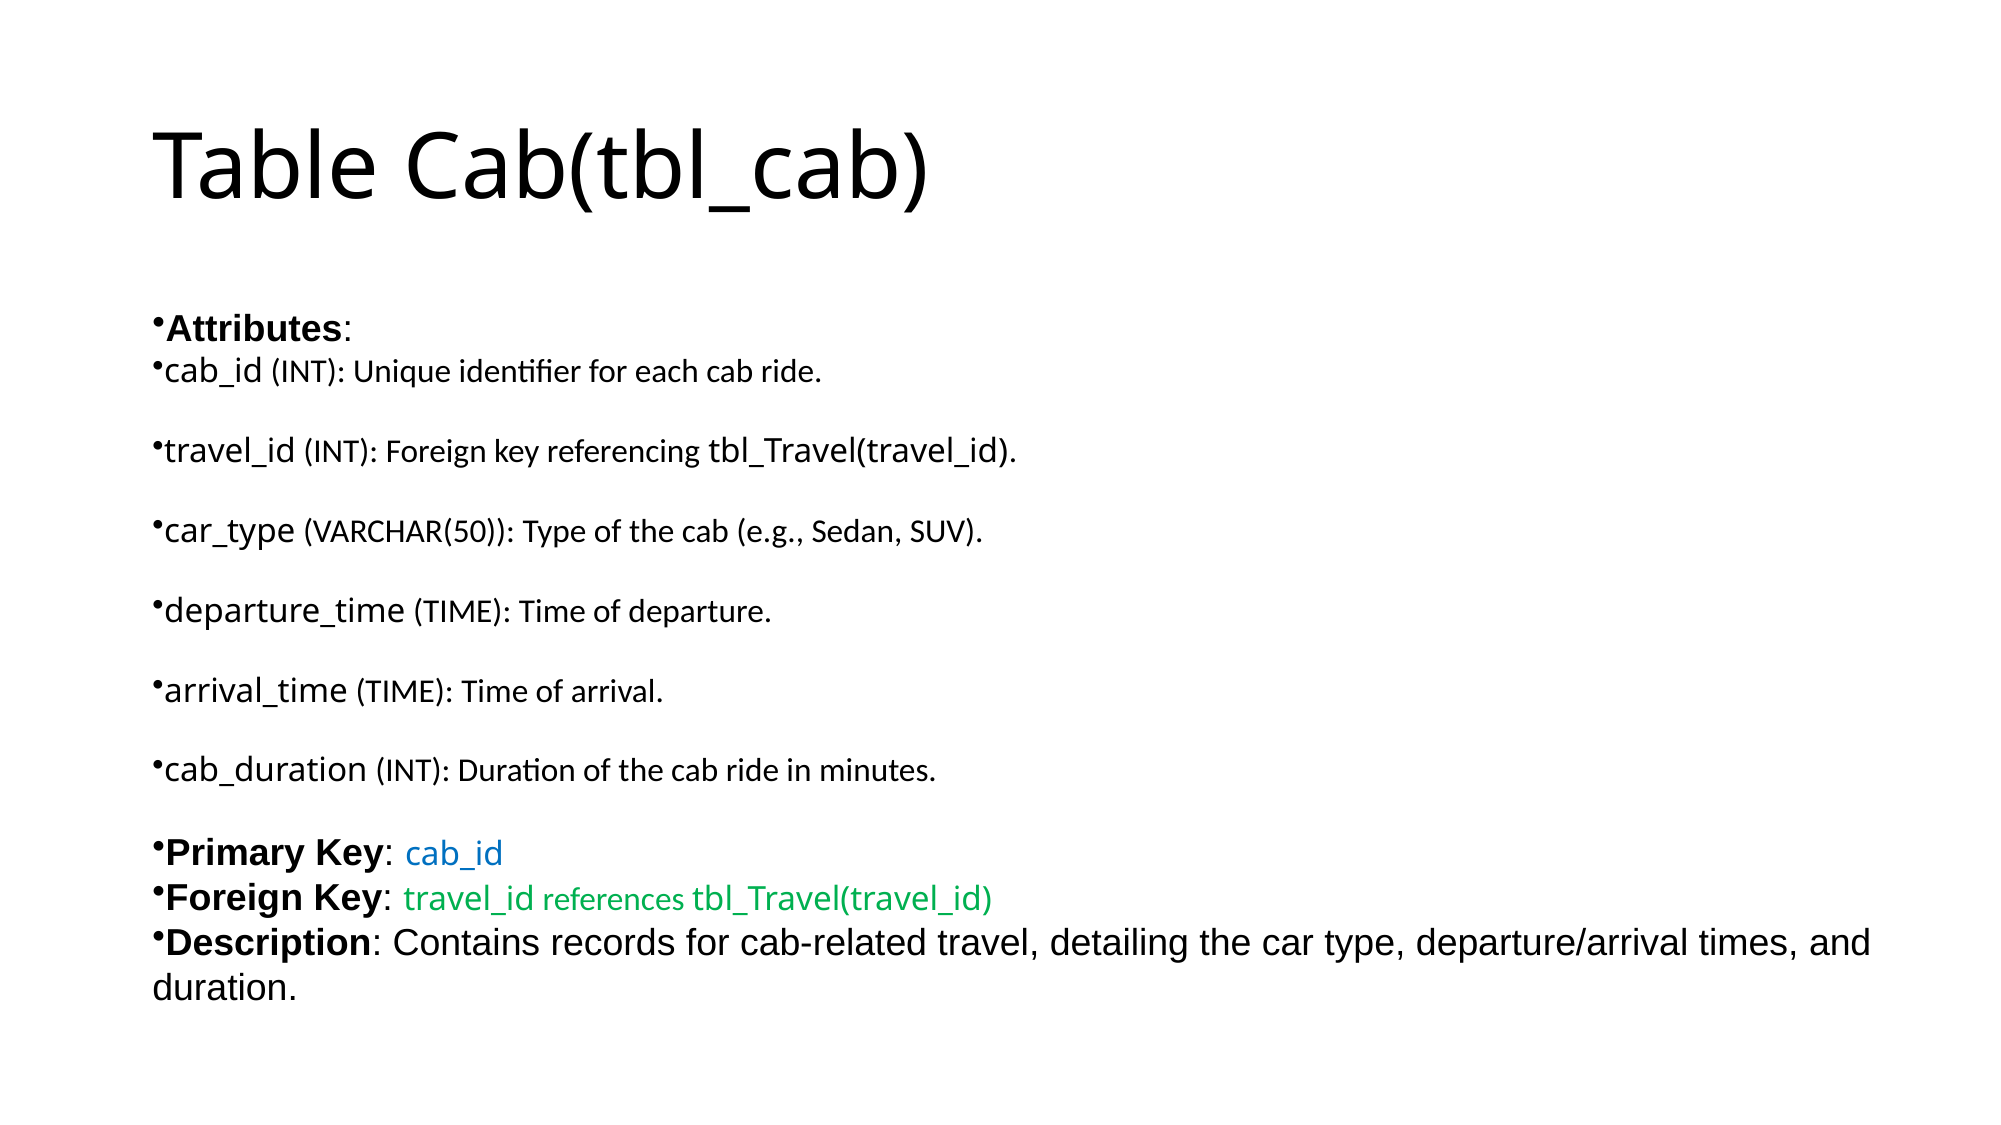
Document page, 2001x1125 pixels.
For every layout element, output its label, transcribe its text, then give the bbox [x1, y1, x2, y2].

list Attributes: cab_id (INT): Unique identifier for each cab ride. travel_id (INT): Foreign key referencing tbl_Travel(travel_id). car_type (VARCHAR(50)): Type of the cab (e.g., Sedan, SUV). departure_time (TIME): Time of departure. arrival_time (TIME): Time of arrival. cab_duration (INT): Duration of the cab ride in minutes. Primary Key: cab_id Foreign Key: travel_id references tbl_Travel(travel_id) Description: Contains records for cab-related travel, detailing the car type, departure/arrival times, and duration. [137, 296, 1938, 1016]
title Table Cab(tbl_cab) [137, 59, 1863, 278]
